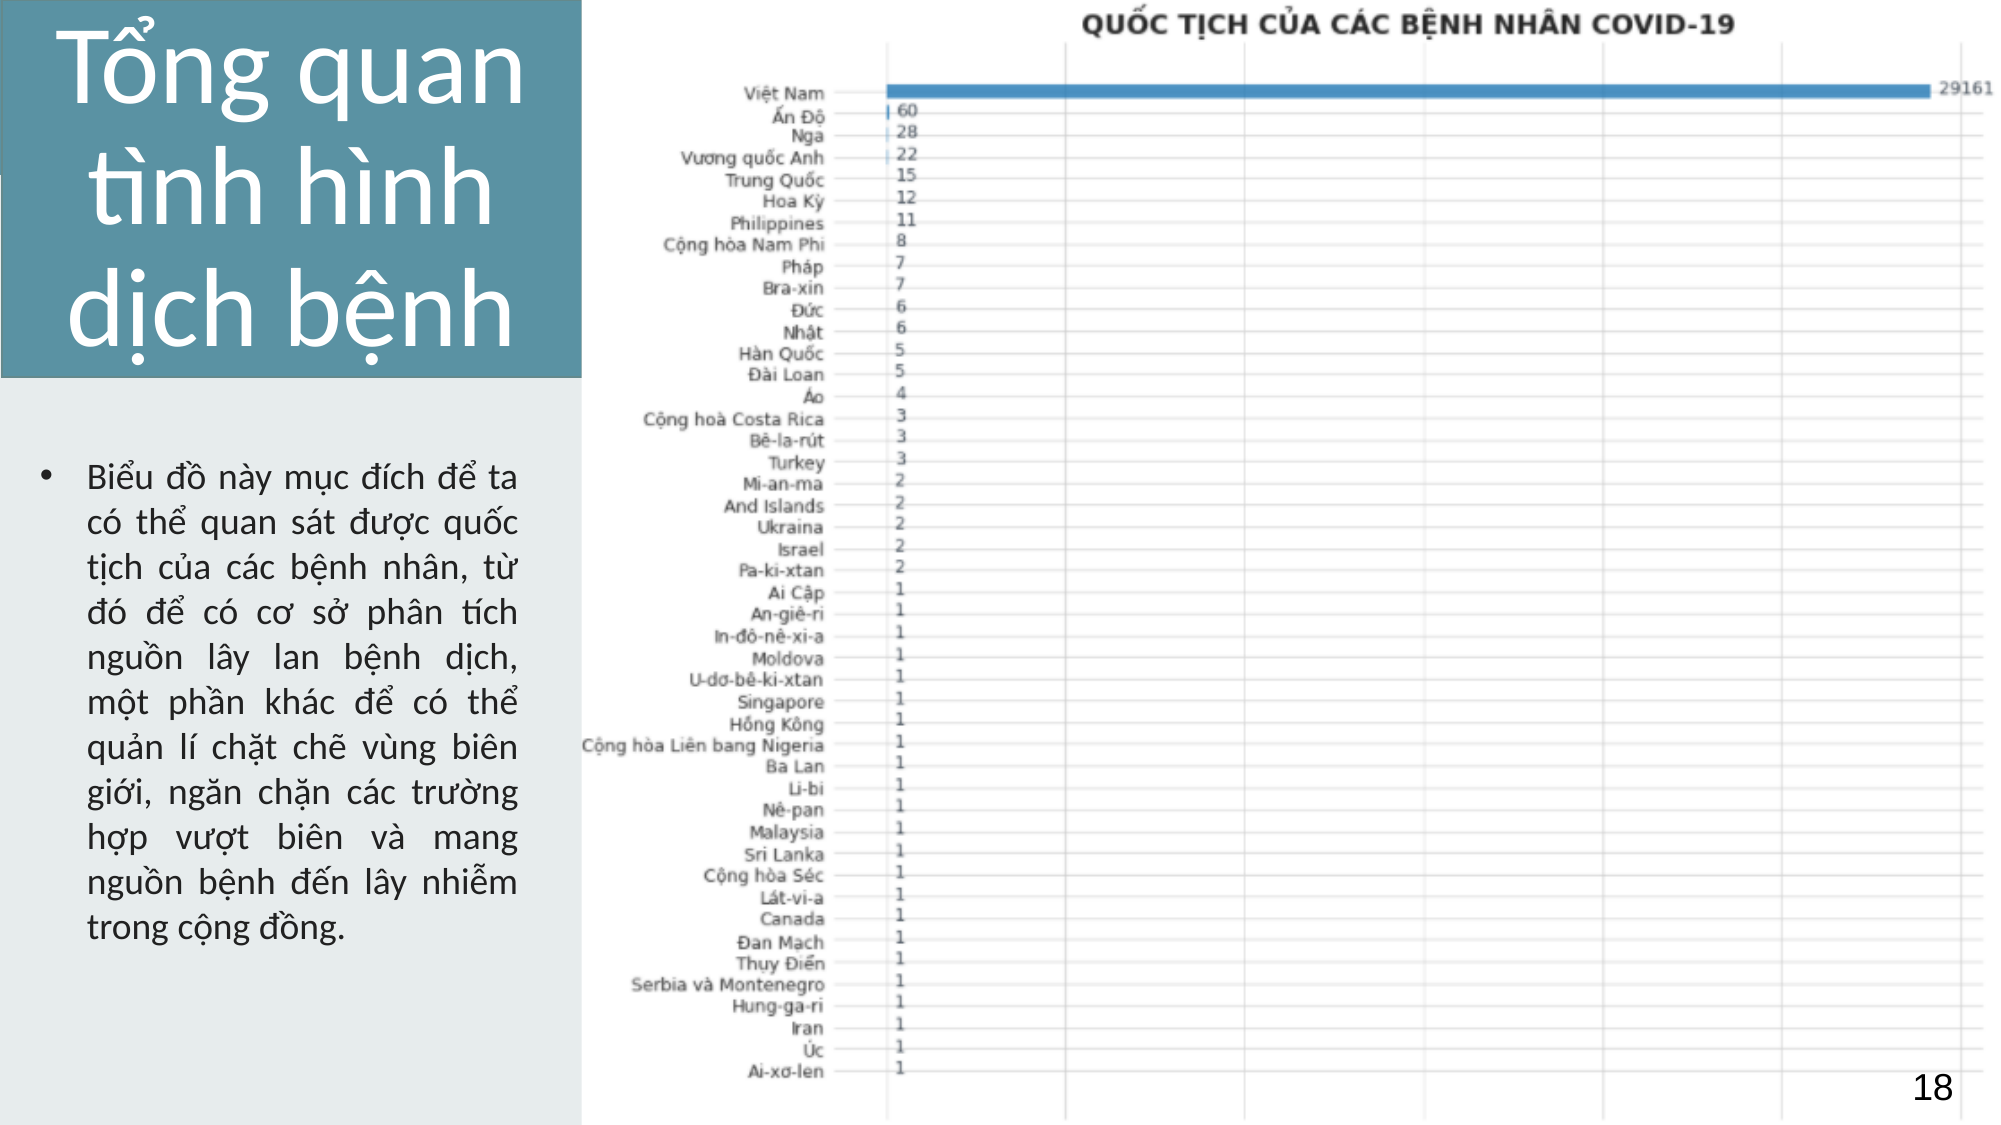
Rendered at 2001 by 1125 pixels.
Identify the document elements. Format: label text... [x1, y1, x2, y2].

list Tổng quan tình hình dịch bệnh [9, 66, 575, 310]
text_box Biểu đồ này mục đích để ta có thể quan sát được quốc tịch của các bệnh nhân, từ đó để có cơ sở phân tích nguồn lây lan bệnh dịch, một phần khác để có thể quản lí chặt chẽ vùng biên giới, ngăn chặn các trường hợp vượt biên và mang nguồn bệnh đến lây nhiễm trong cộng đồng. [25, 444, 534, 954]
text_box [1, 0, 581, 378]
picture [581, 0, 2000, 1125]
